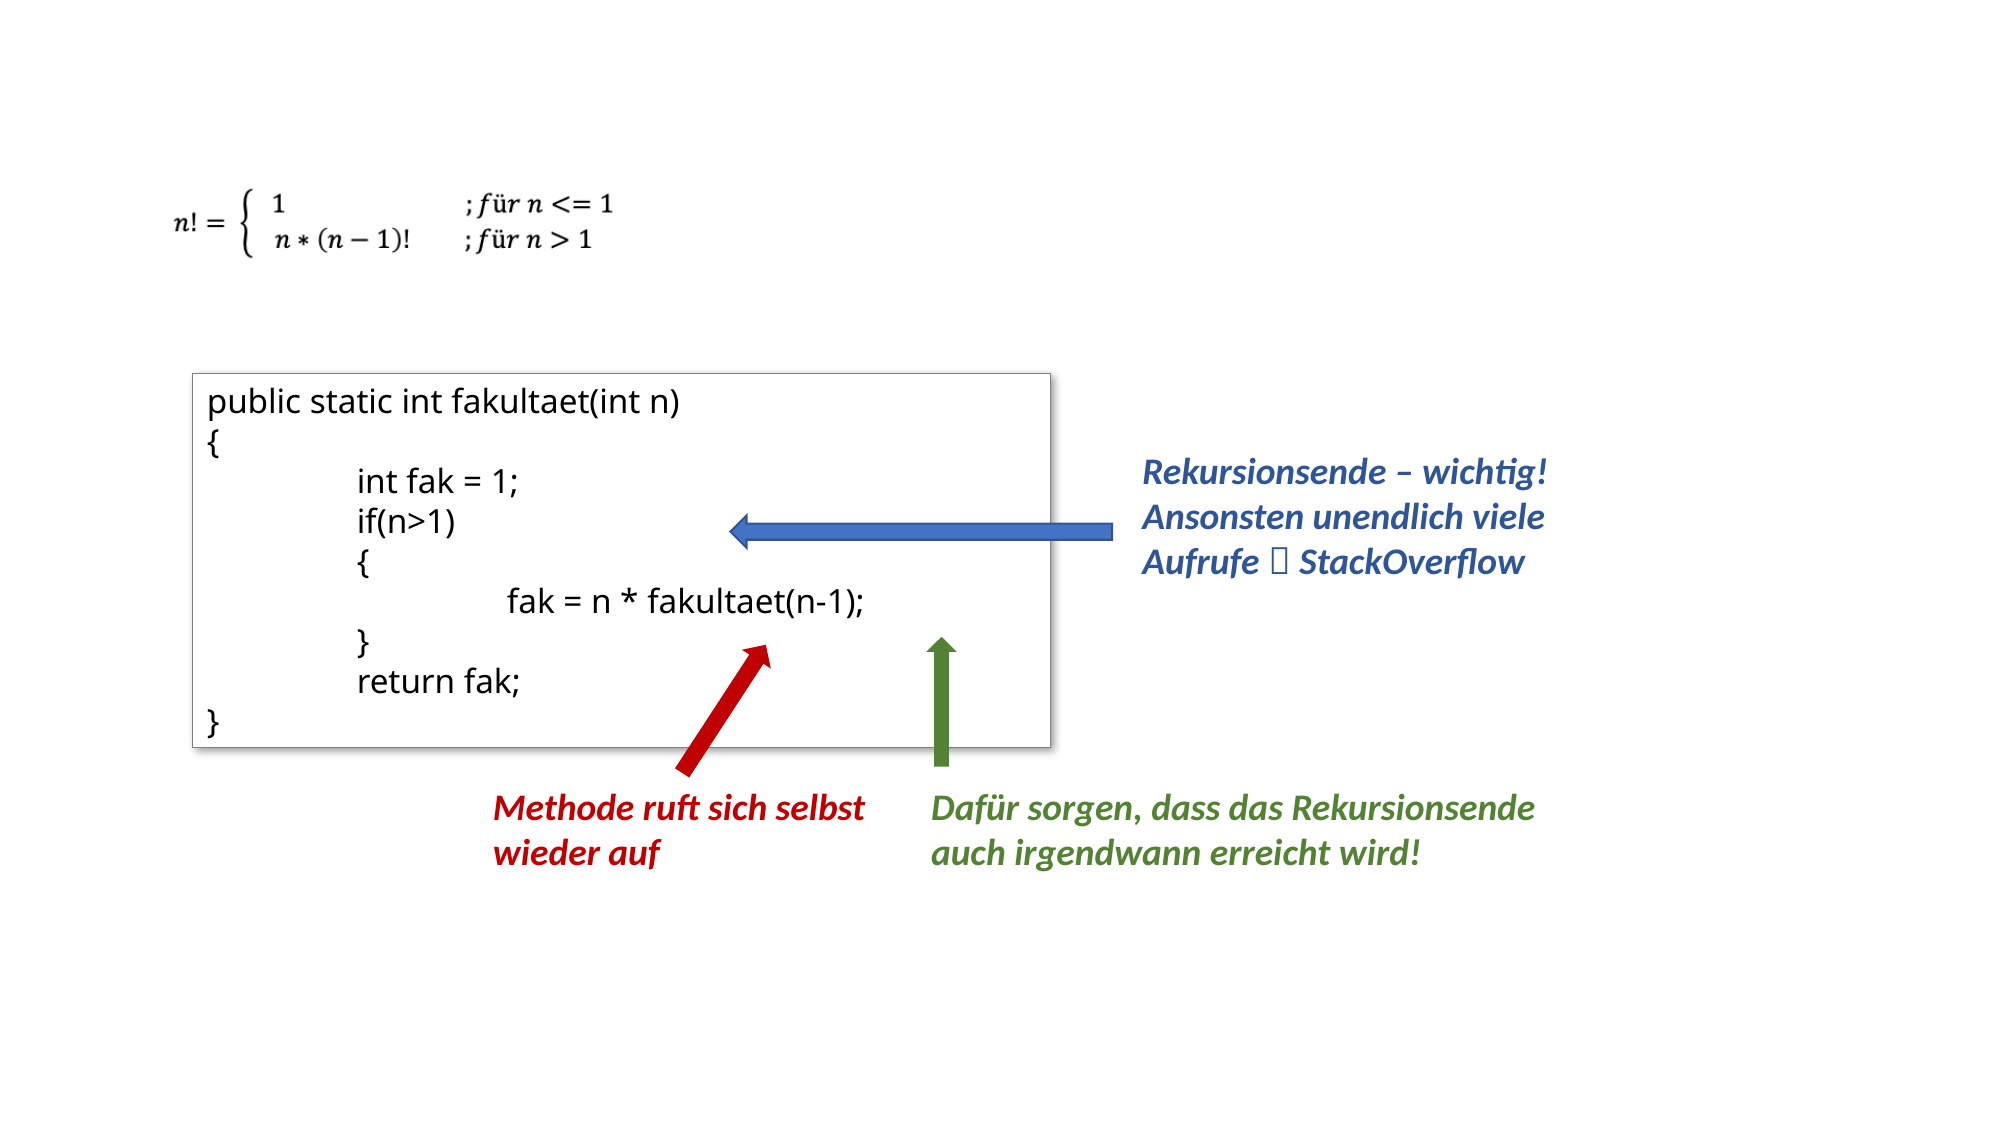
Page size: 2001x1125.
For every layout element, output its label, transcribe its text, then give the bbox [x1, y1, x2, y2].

text_box Rekursionsende – wichtig! Ansonsten unendlich viele Aufrufe  StackOverflow [1127, 439, 1564, 590]
text_box Dafür sorgen, dass das Rekursionsende auch irgendwann erreicht wird! [916, 775, 1560, 881]
text_box Methode ruft sich selbst wieder auf [478, 775, 889, 881]
picture [166, 179, 629, 271]
text_box [926, 636, 957, 767]
text_box [728, 513, 1114, 551]
text_box [675, 644, 771, 775]
text_box public static int fakultaet(int n) { int fak = 1; if(n>1) { fak = n * fakultaet(n-1); } return fak; } [192, 373, 1051, 748]
